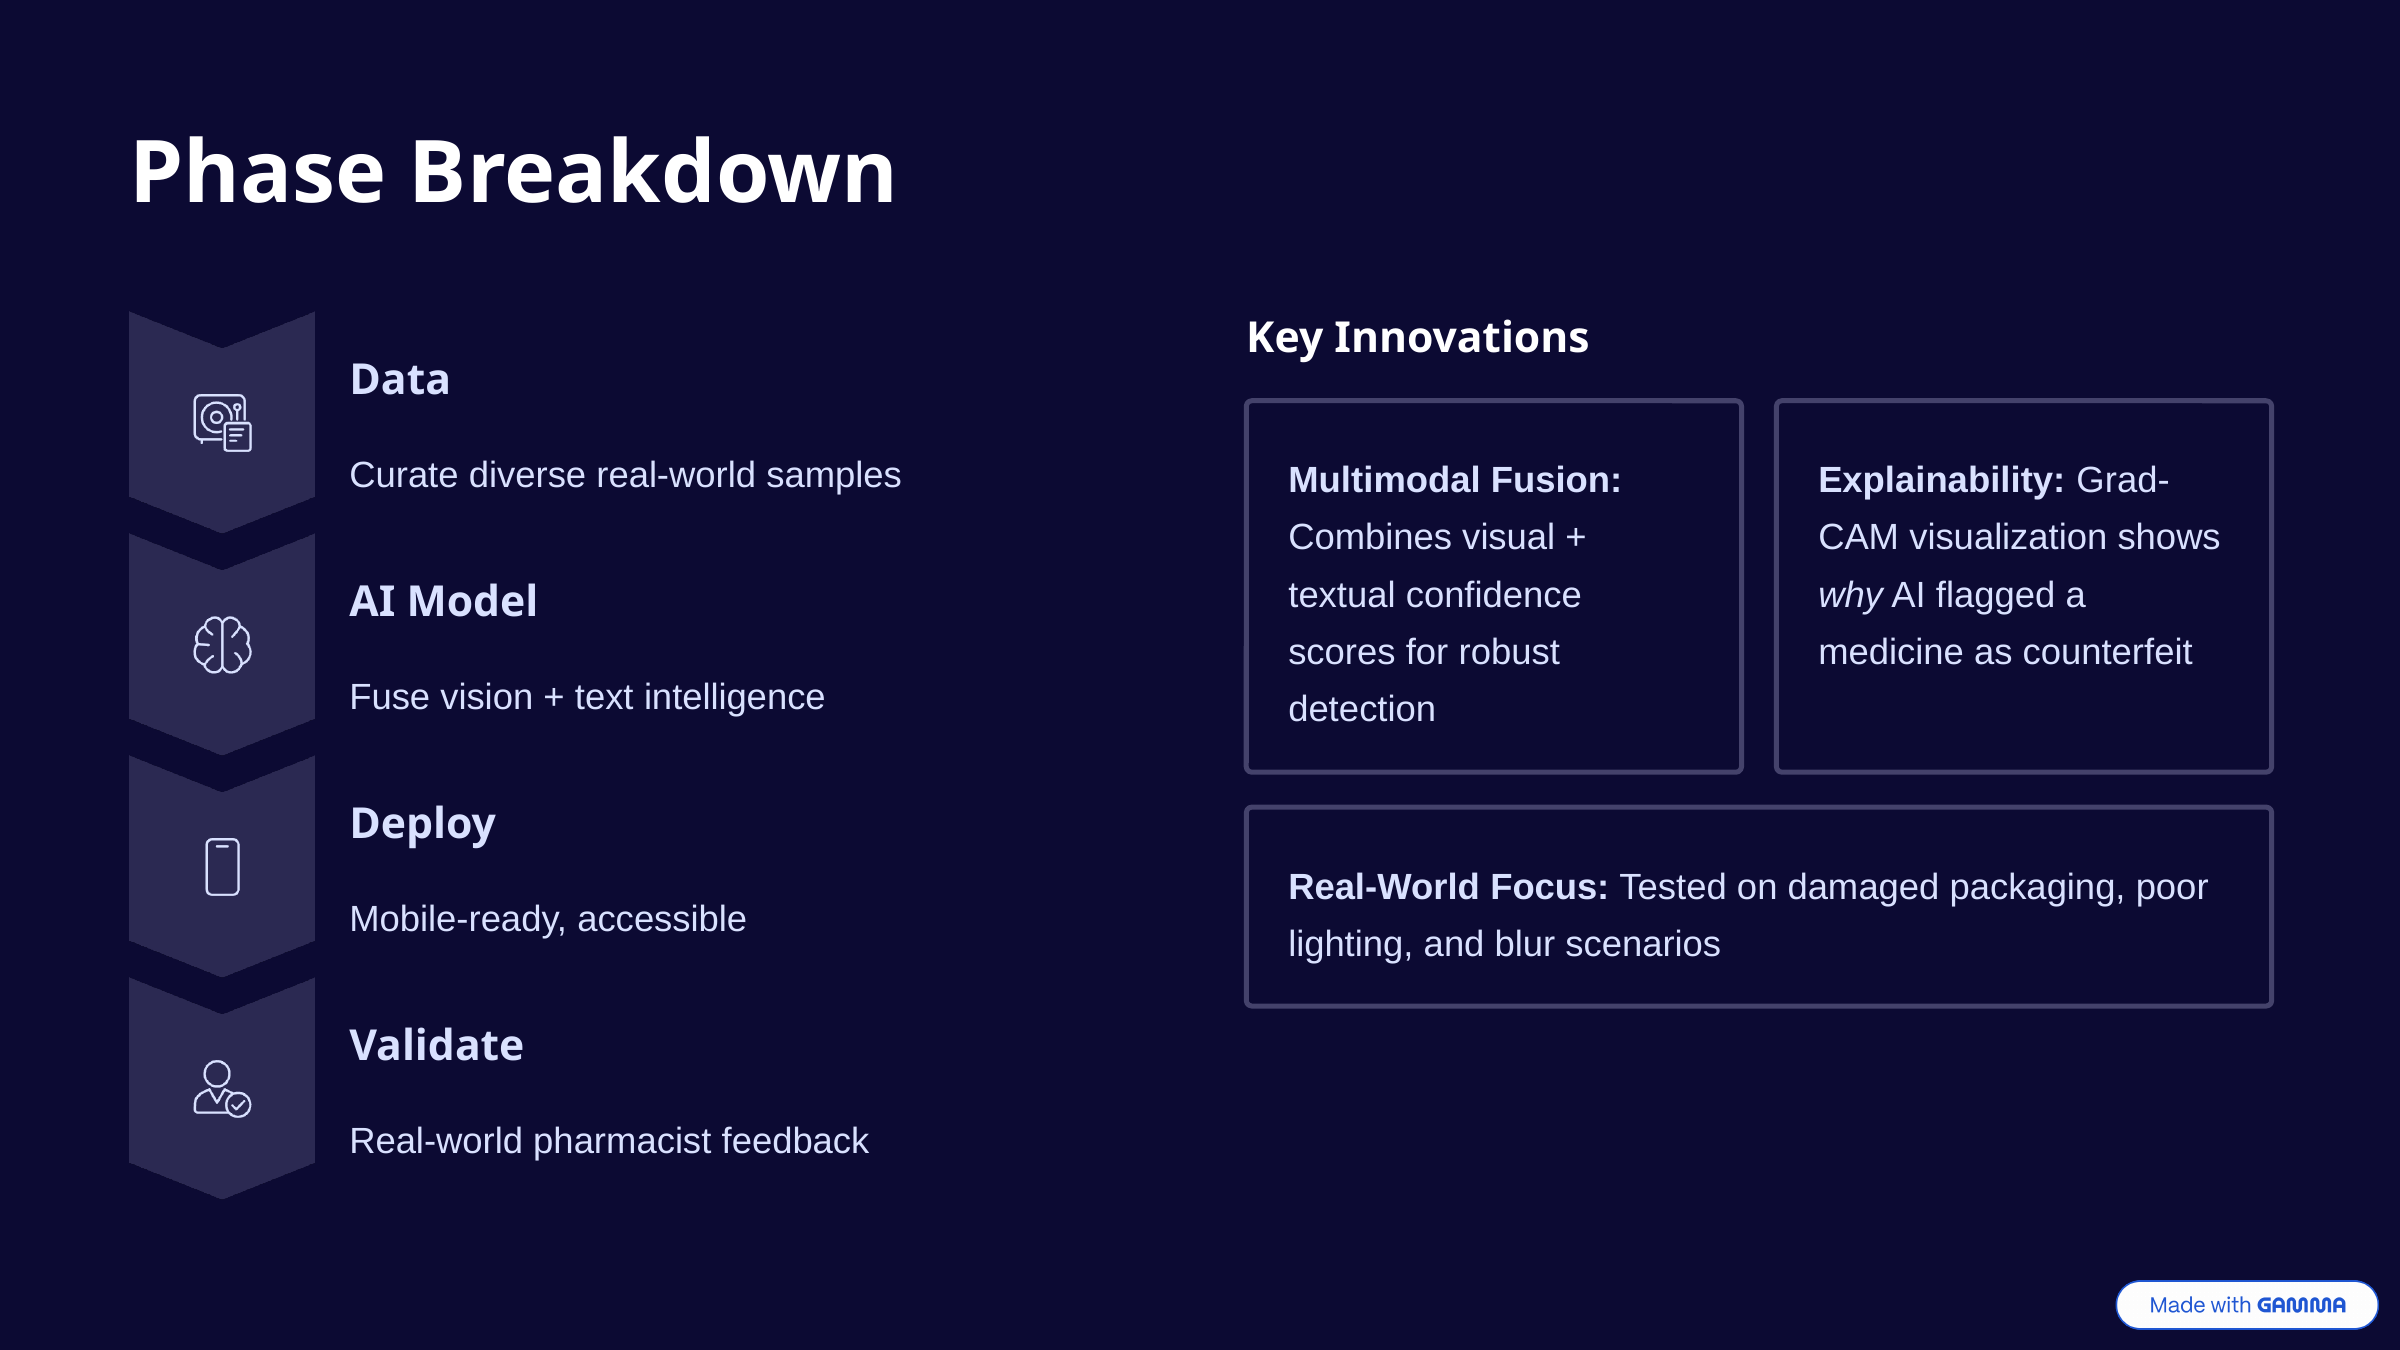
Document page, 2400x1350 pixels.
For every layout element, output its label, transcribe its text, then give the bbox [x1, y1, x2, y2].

text_box Explainability: Grad-CAM visualization shows why AI flagged a medicine as counterfeit [1818, 442, 2230, 673]
text_box Mobile-ready, accessible [349, 881, 1155, 940]
text_box [1776, 400, 2272, 773]
text_box Phase Breakdown [129, 111, 1001, 220]
picture [2106, 1271, 2389, 1339]
text_box [1246, 400, 1742, 773]
text_box Multimodal Fusion: Combines visual + textual confidence scores for robust detection [1288, 442, 1700, 731]
picture [129, 311, 315, 1200]
text_box Validate [349, 1014, 785, 1069]
text_box Fuse vision + text intelligence [349, 659, 1155, 718]
text_box [1246, 807, 2272, 1007]
text_box Real-World Focus: Tested on damaged packaging, poor lighting, and blur scenarios [1288, 849, 2230, 965]
text_box Real-world pharmacist feedback [349, 1103, 1155, 1162]
text_box Data [349, 348, 785, 403]
text_box AI Model [349, 570, 785, 625]
text_box Curate diverse real-world samples [349, 437, 1155, 496]
text_box Key Innovations [1246, 307, 1682, 362]
text_box Deploy [349, 792, 785, 847]
